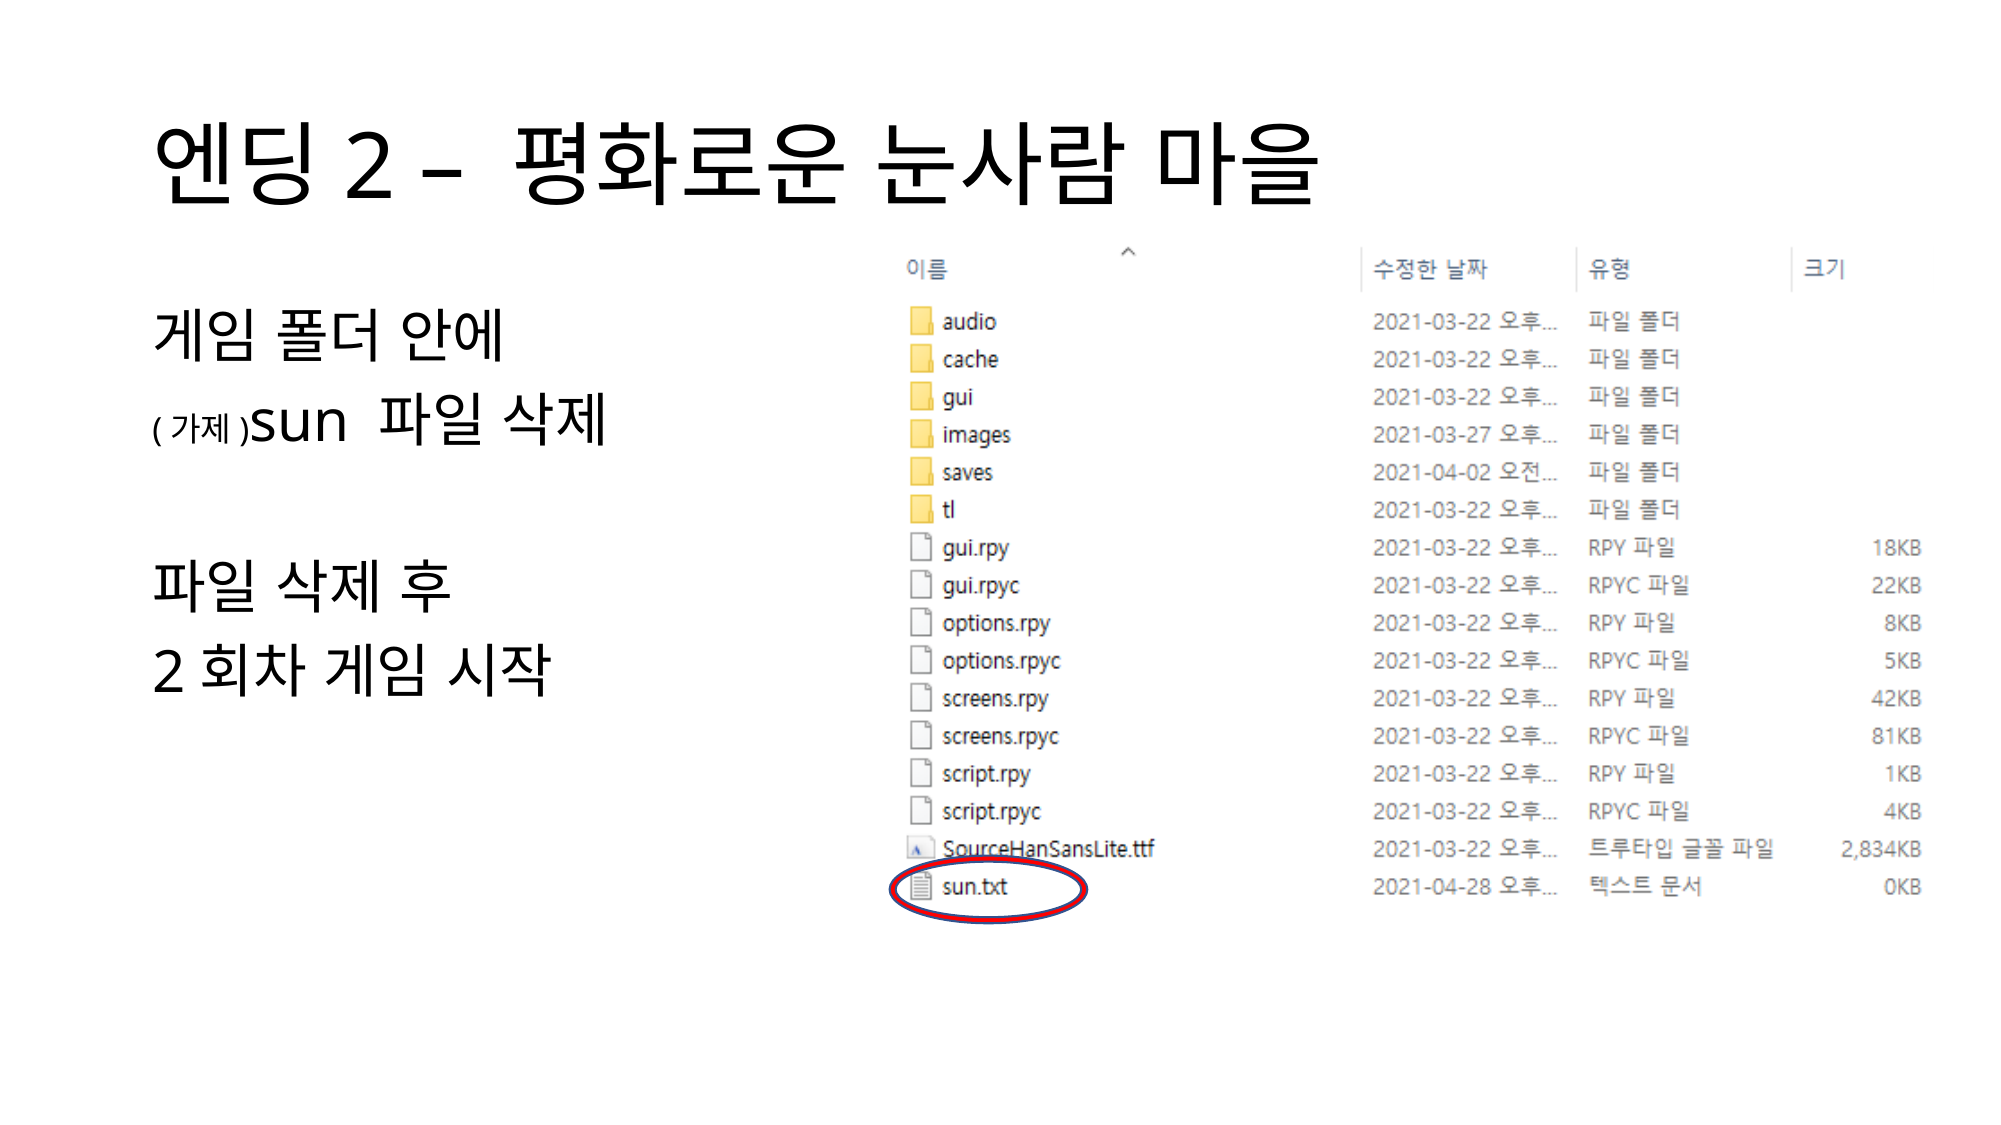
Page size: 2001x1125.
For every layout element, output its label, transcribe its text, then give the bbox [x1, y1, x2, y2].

title 엔딩2 – 평화로운 눈사람 마을 [137, 59, 1863, 278]
picture [889, 241, 1934, 956]
list 게임 폴더 안에 (가제)sun 파일 삭제 파일 삭제 후 2회차 게임 시작 [137, 299, 1863, 1014]
